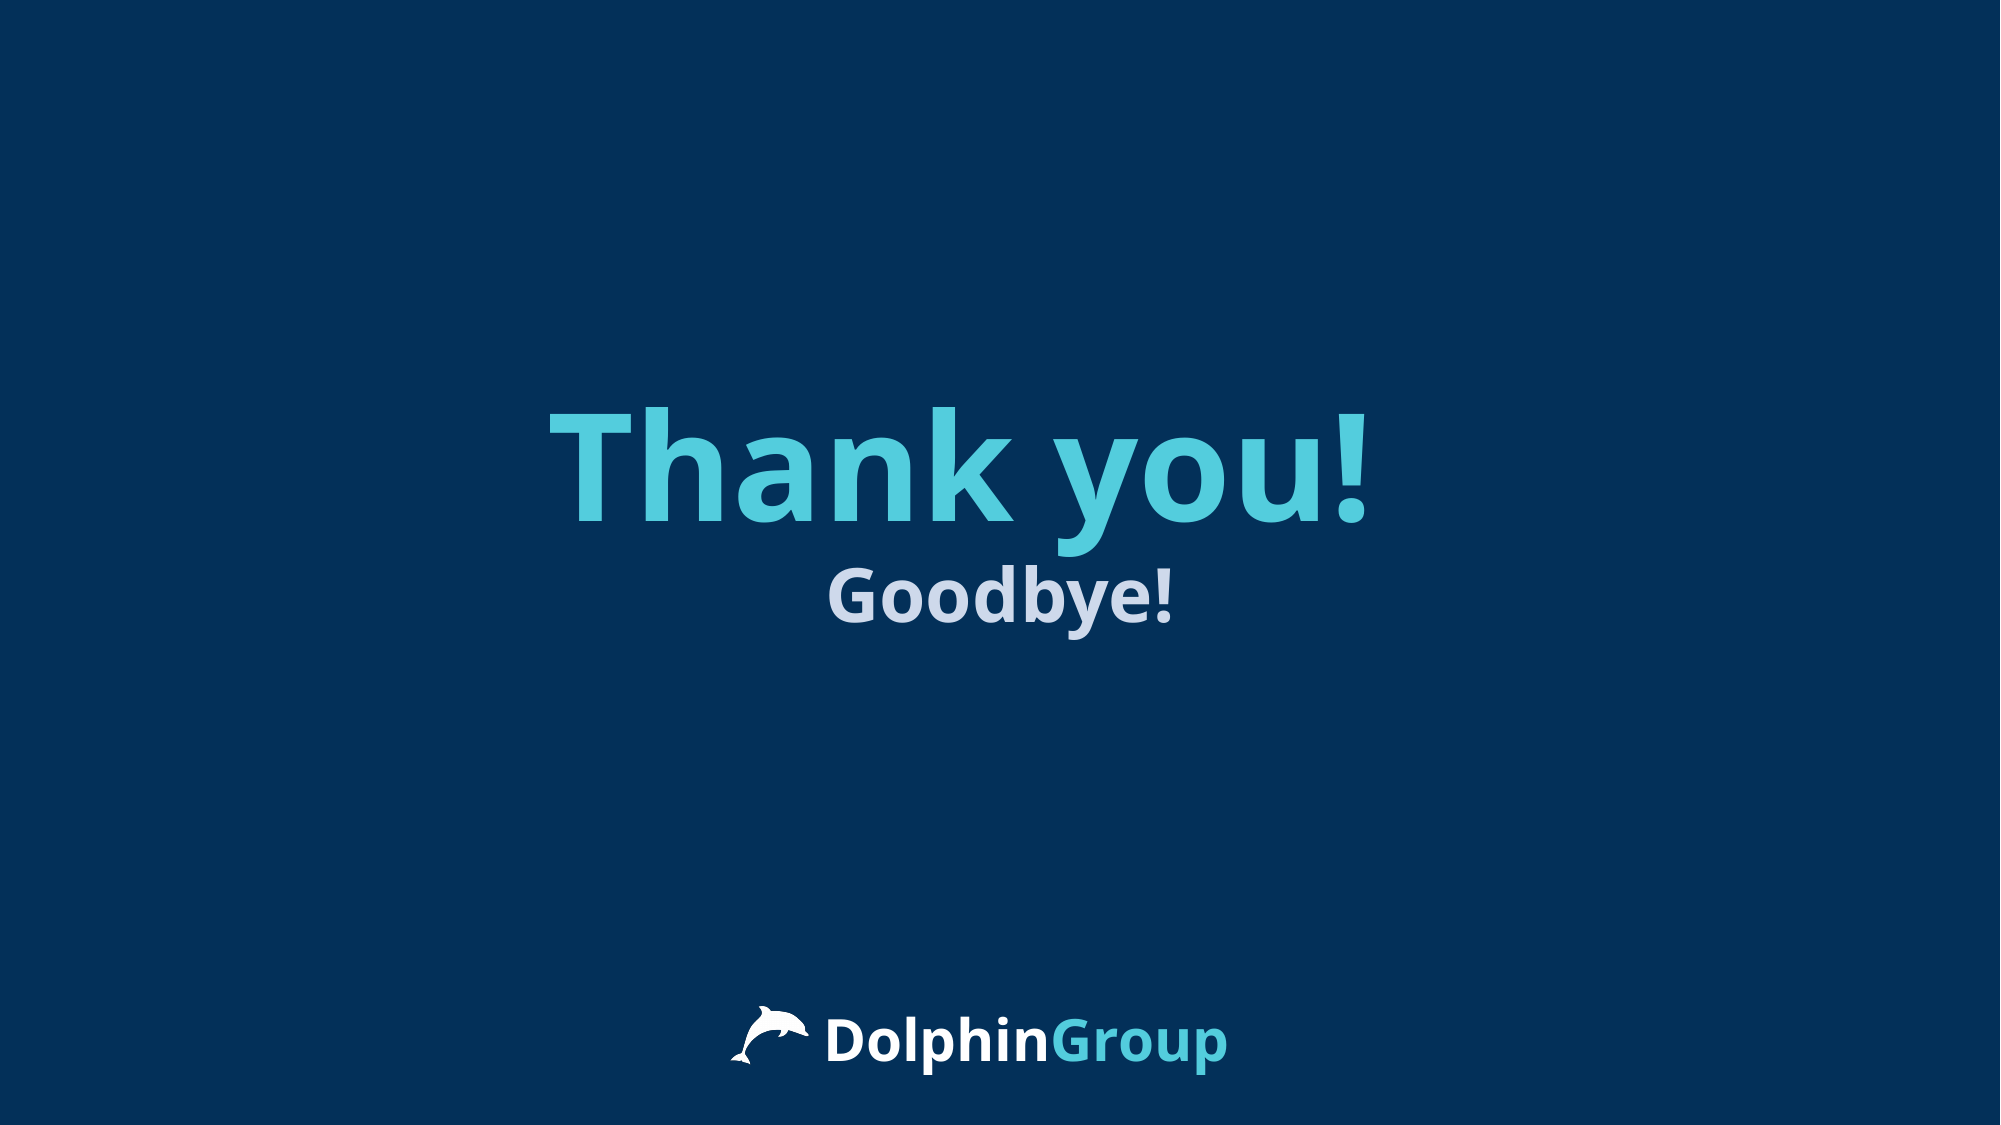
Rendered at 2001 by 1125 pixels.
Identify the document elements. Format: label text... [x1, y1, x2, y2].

text_box Goodbye! [532, 540, 1468, 646]
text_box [730, 995, 1270, 1082]
text_box Thank you! [532, 364, 1468, 540]
